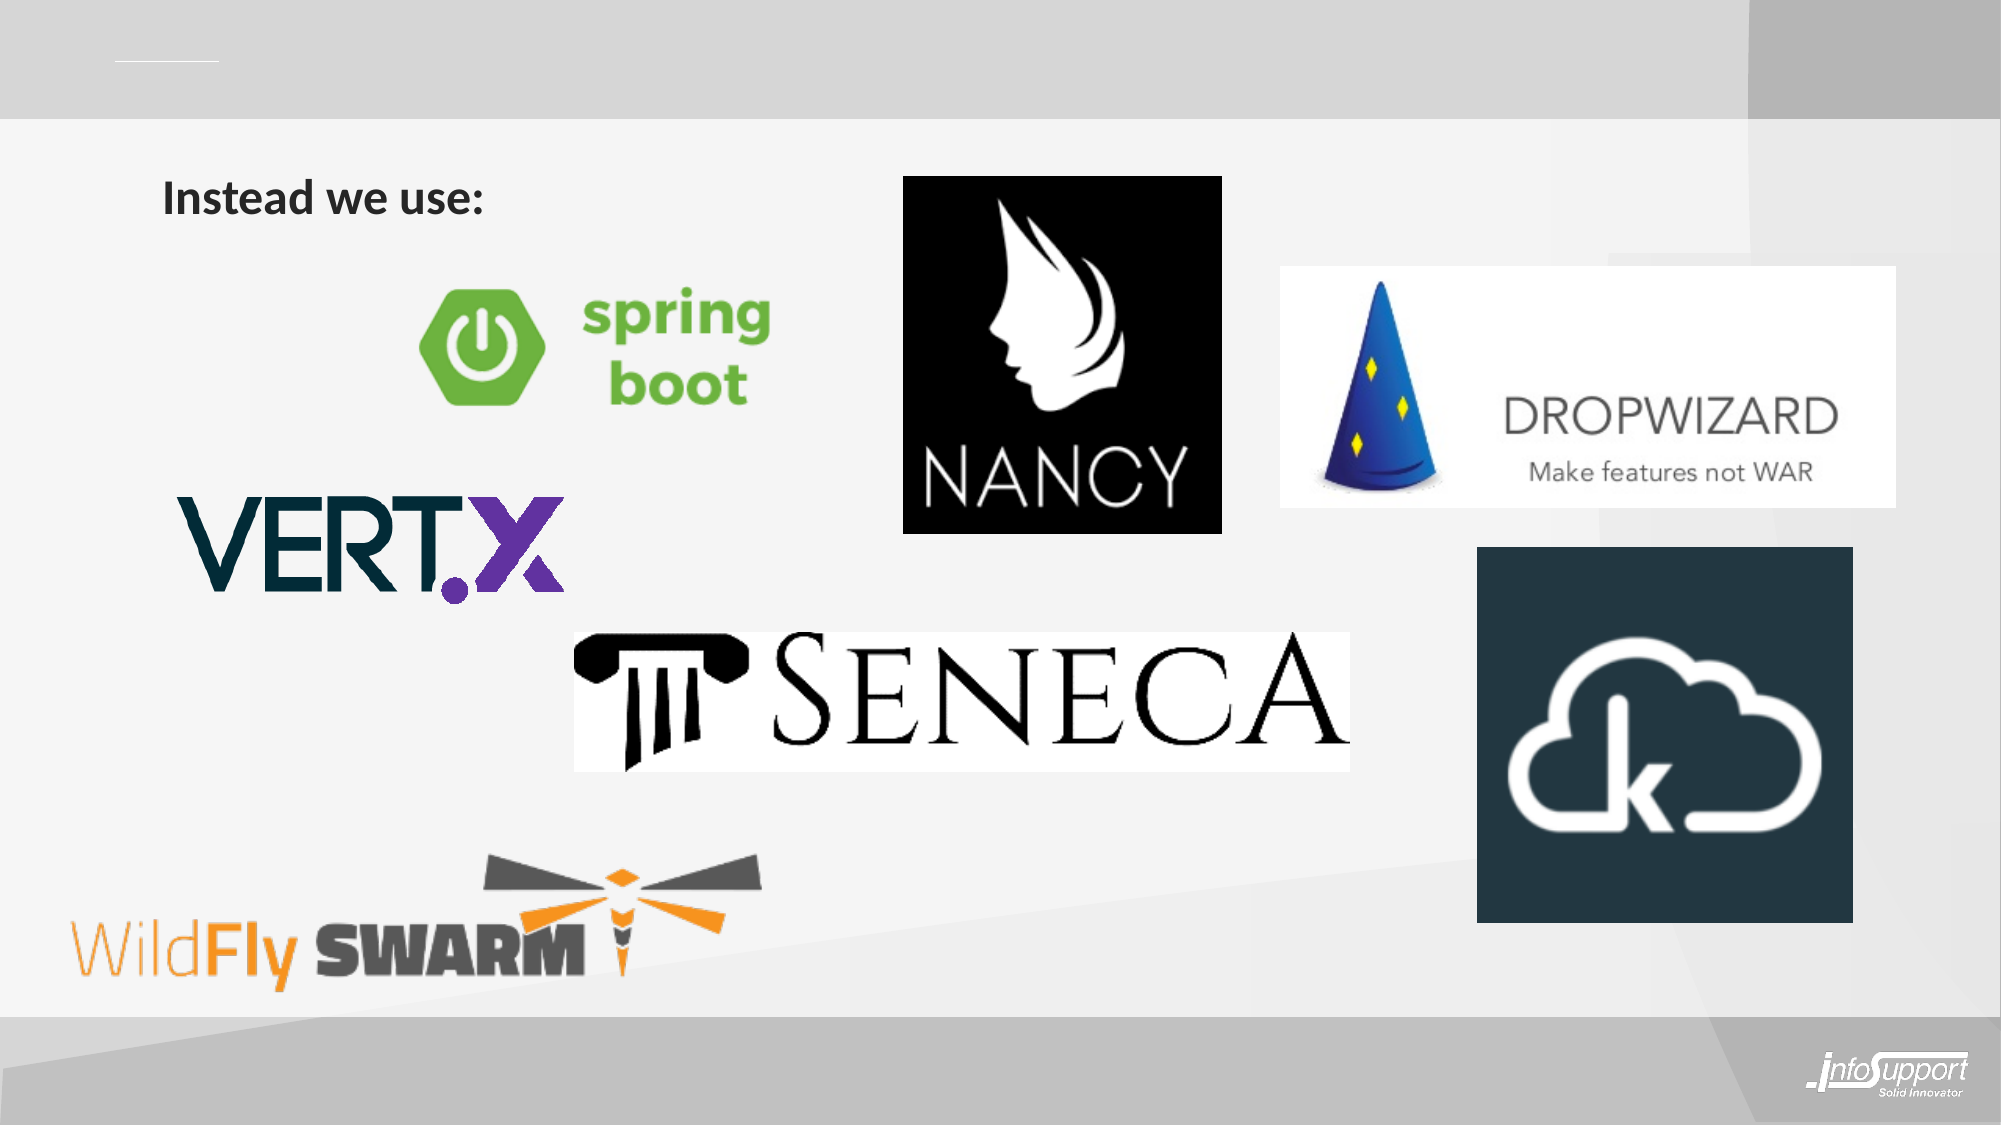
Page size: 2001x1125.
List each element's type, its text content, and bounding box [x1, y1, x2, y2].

picture [574, 632, 1350, 772]
picture [903, 176, 1222, 535]
picture [1477, 547, 1853, 923]
picture [416, 286, 800, 408]
picture [176, 491, 564, 609]
picture [57, 824, 776, 1022]
picture [1280, 266, 1896, 508]
title Instead we use: [162, 118, 1838, 267]
